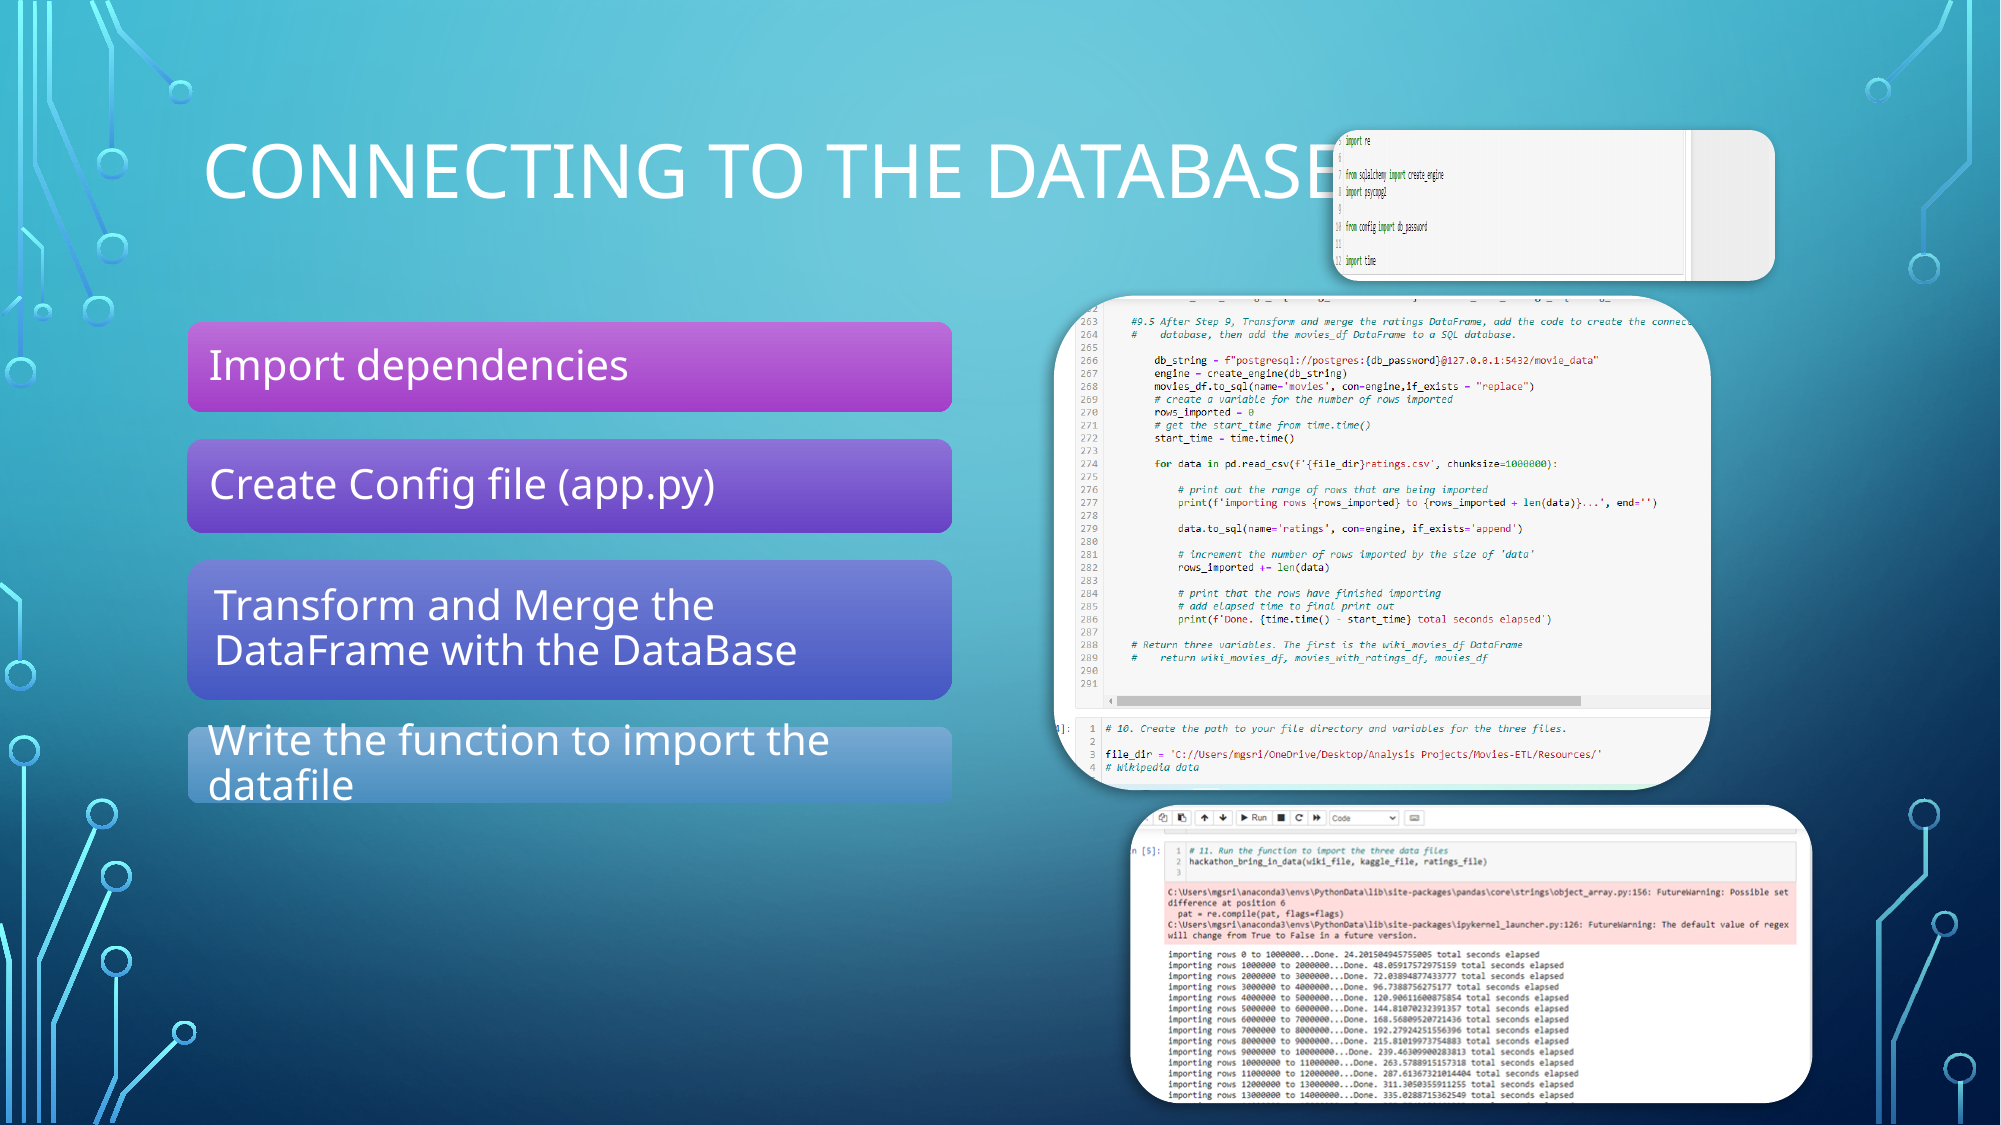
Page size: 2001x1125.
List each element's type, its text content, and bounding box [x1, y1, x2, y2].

title Connecting to the DataBase [187, 53, 1813, 296]
picture [1332, 129, 1776, 282]
picture [1130, 804, 1813, 1104]
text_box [187, 243, 953, 882]
picture [1053, 295, 1712, 791]
